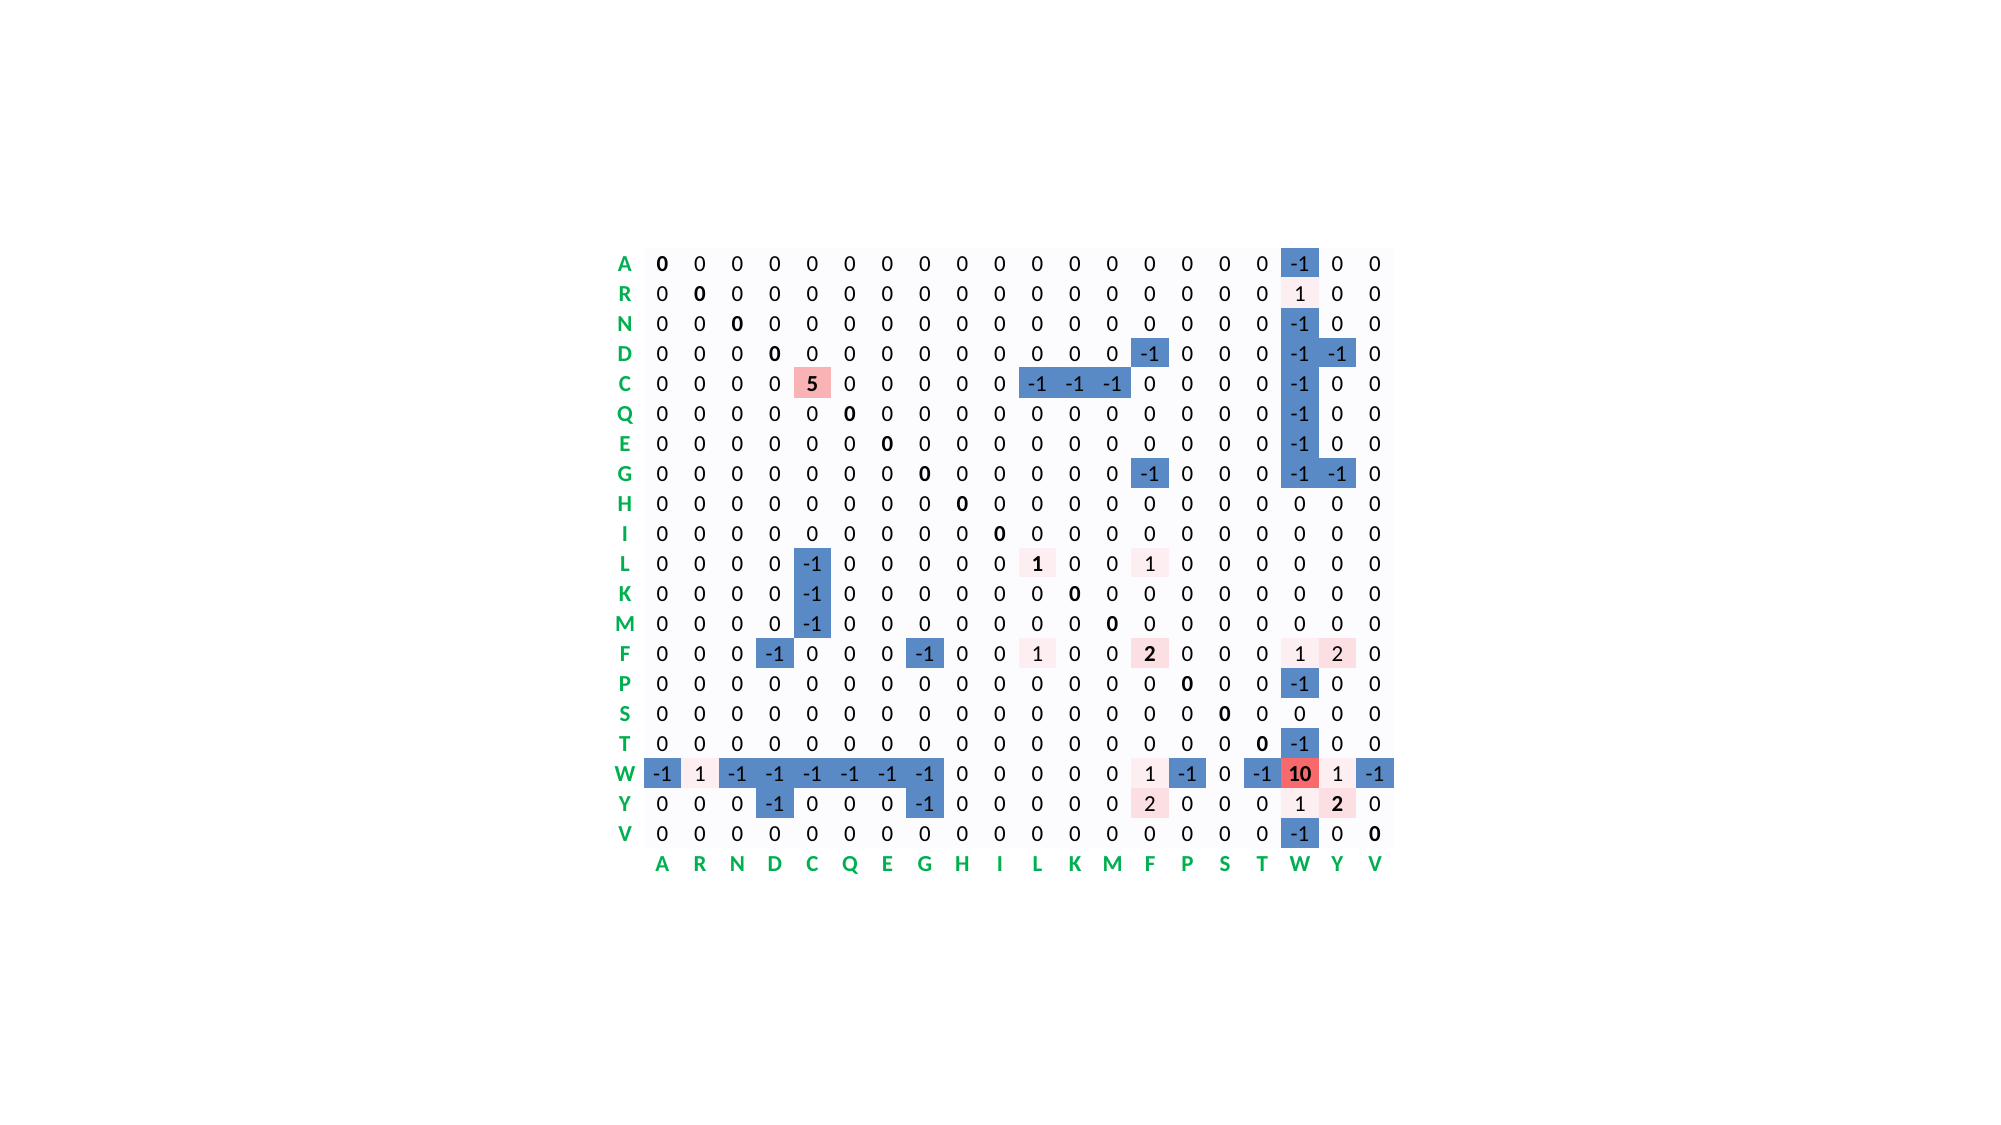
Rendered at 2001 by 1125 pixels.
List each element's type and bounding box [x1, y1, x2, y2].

table_header [606, 248, 1394, 277]
table_cell [606, 277, 1394, 878]
